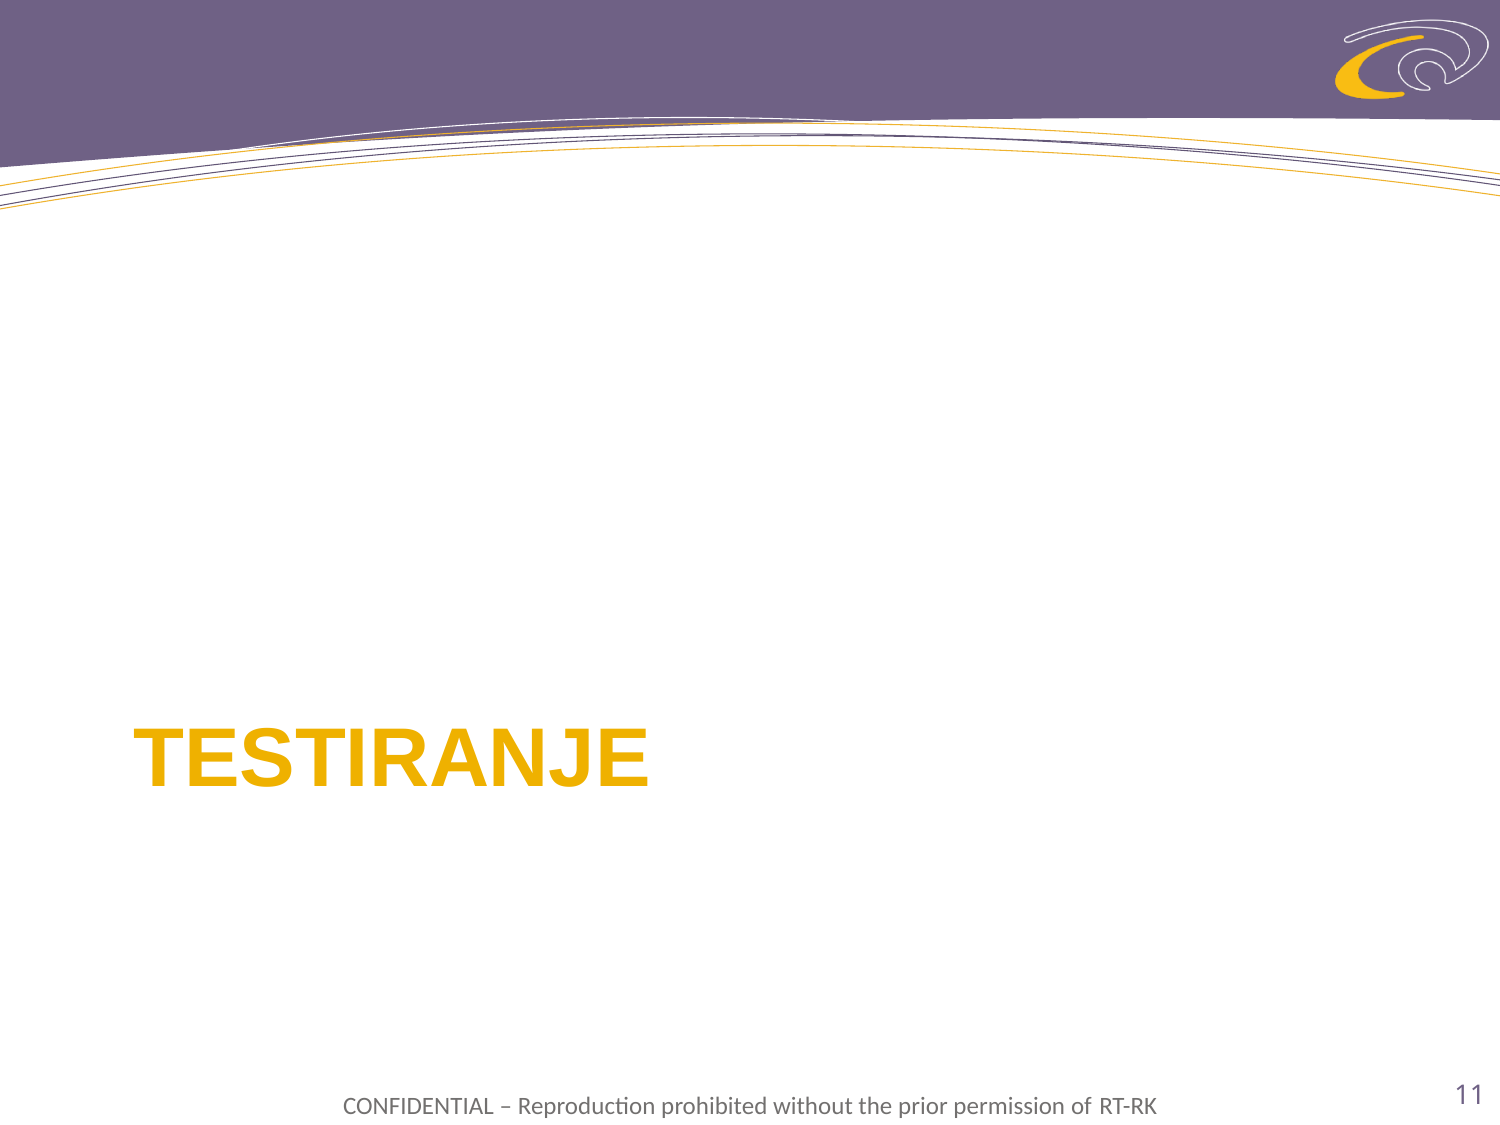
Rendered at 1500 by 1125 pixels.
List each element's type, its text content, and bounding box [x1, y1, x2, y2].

title Testiranje [118, 722, 1394, 947]
picture [1322, 0, 1500, 102]
